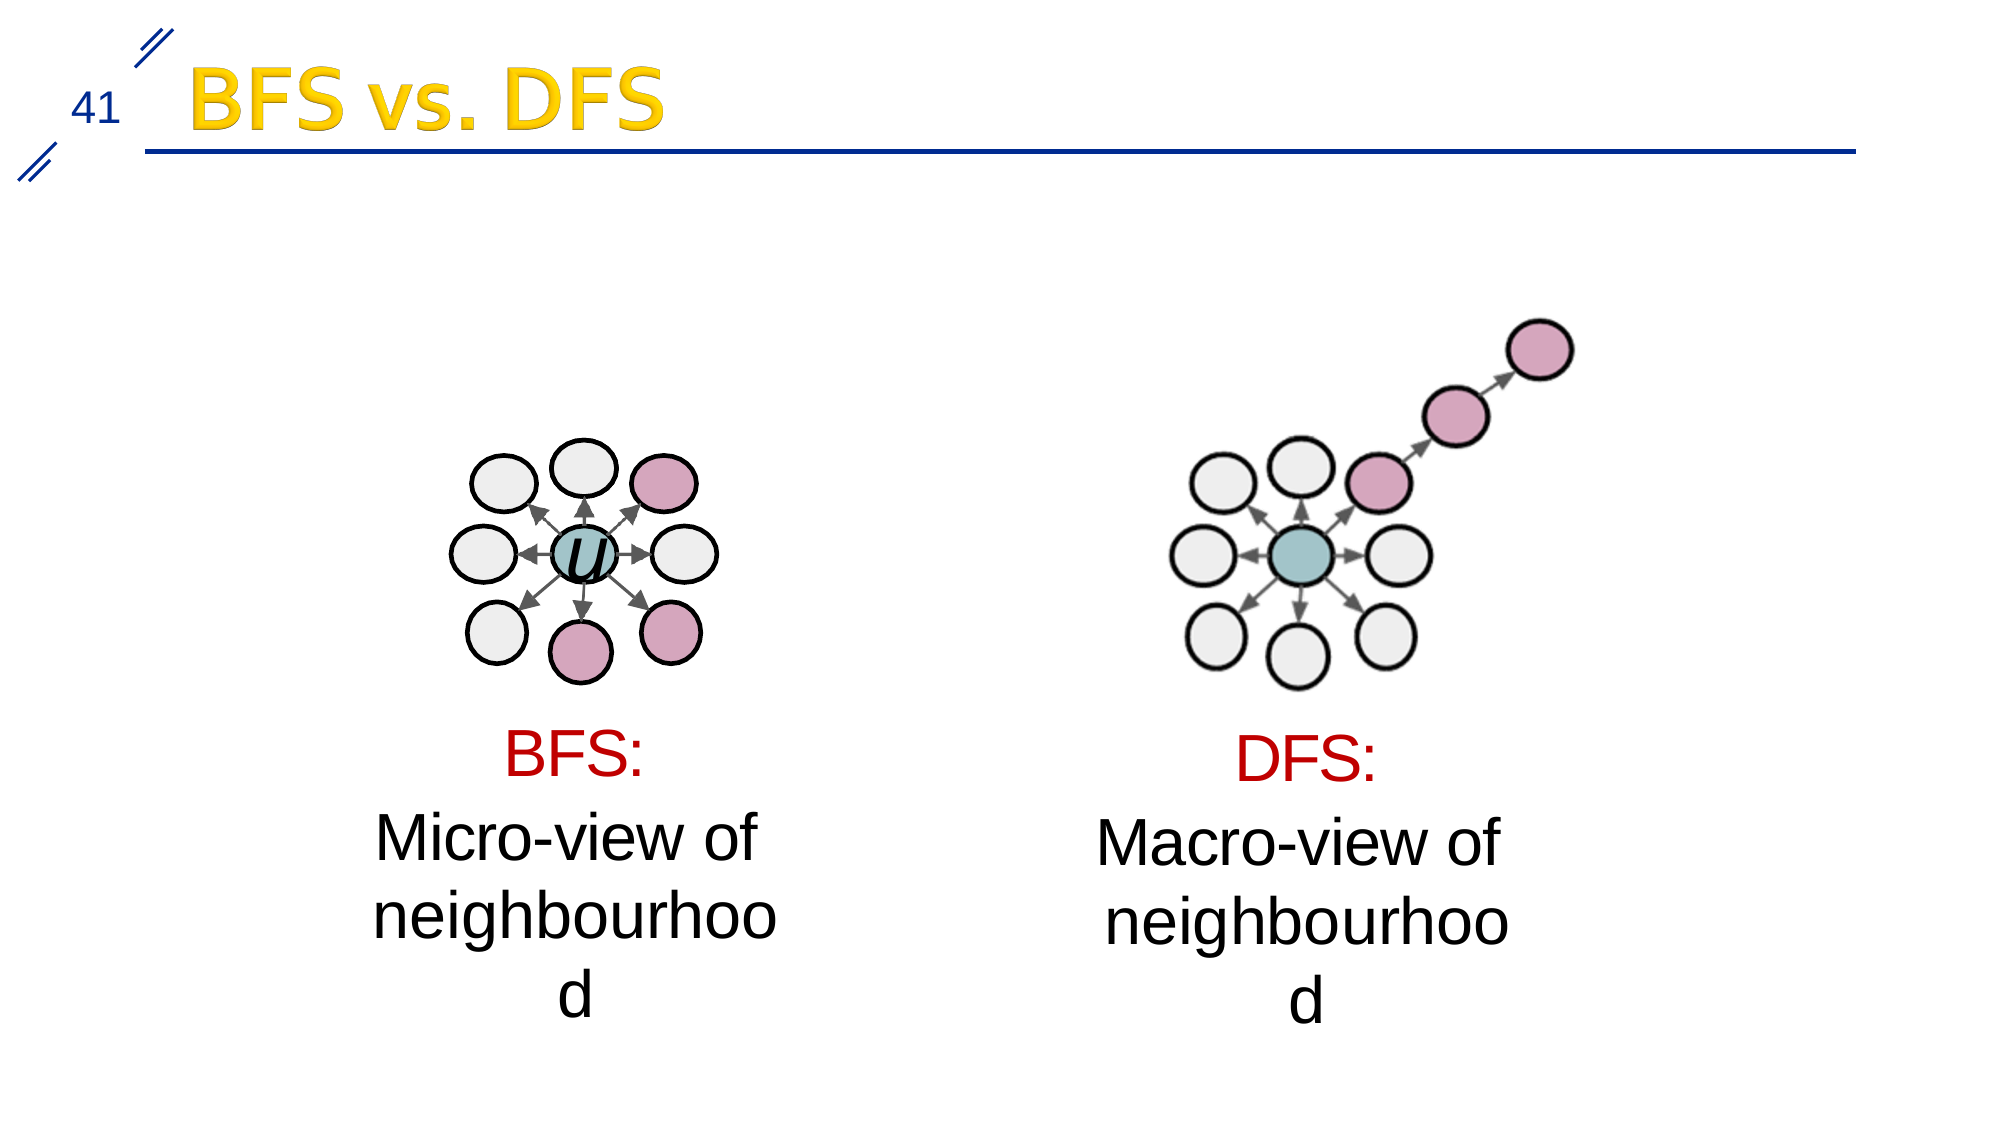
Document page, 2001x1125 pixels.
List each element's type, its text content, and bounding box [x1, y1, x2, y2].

text_box BFS: Micro-view of neighbourhood [355, 707, 795, 1032]
text_box DFS: Macro-view of neighbourhood [1086, 713, 1527, 1037]
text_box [448, 437, 720, 686]
picture [192, 65, 664, 132]
picture [1156, 305, 1609, 702]
